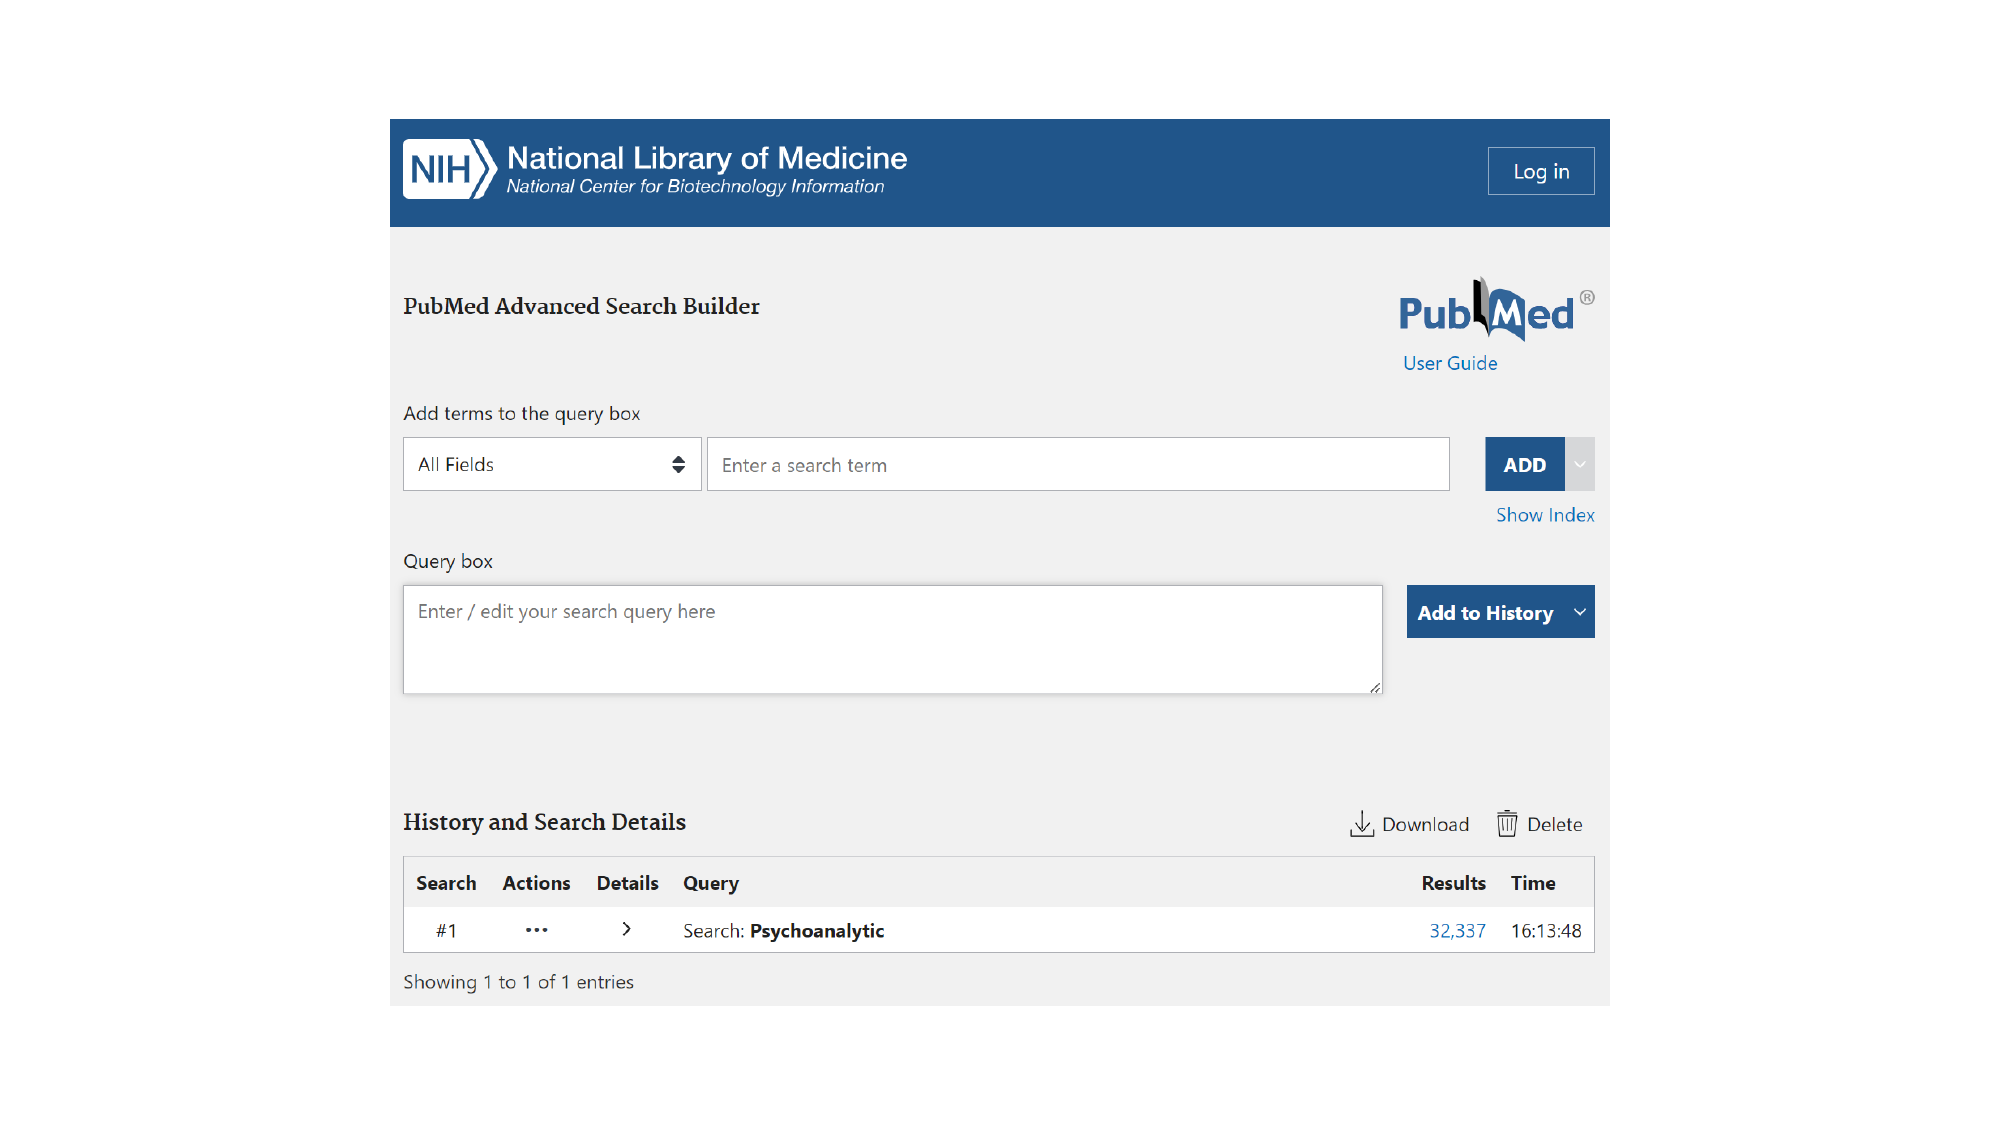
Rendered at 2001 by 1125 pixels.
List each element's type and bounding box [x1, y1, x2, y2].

picture [390, 119, 1610, 1006]
